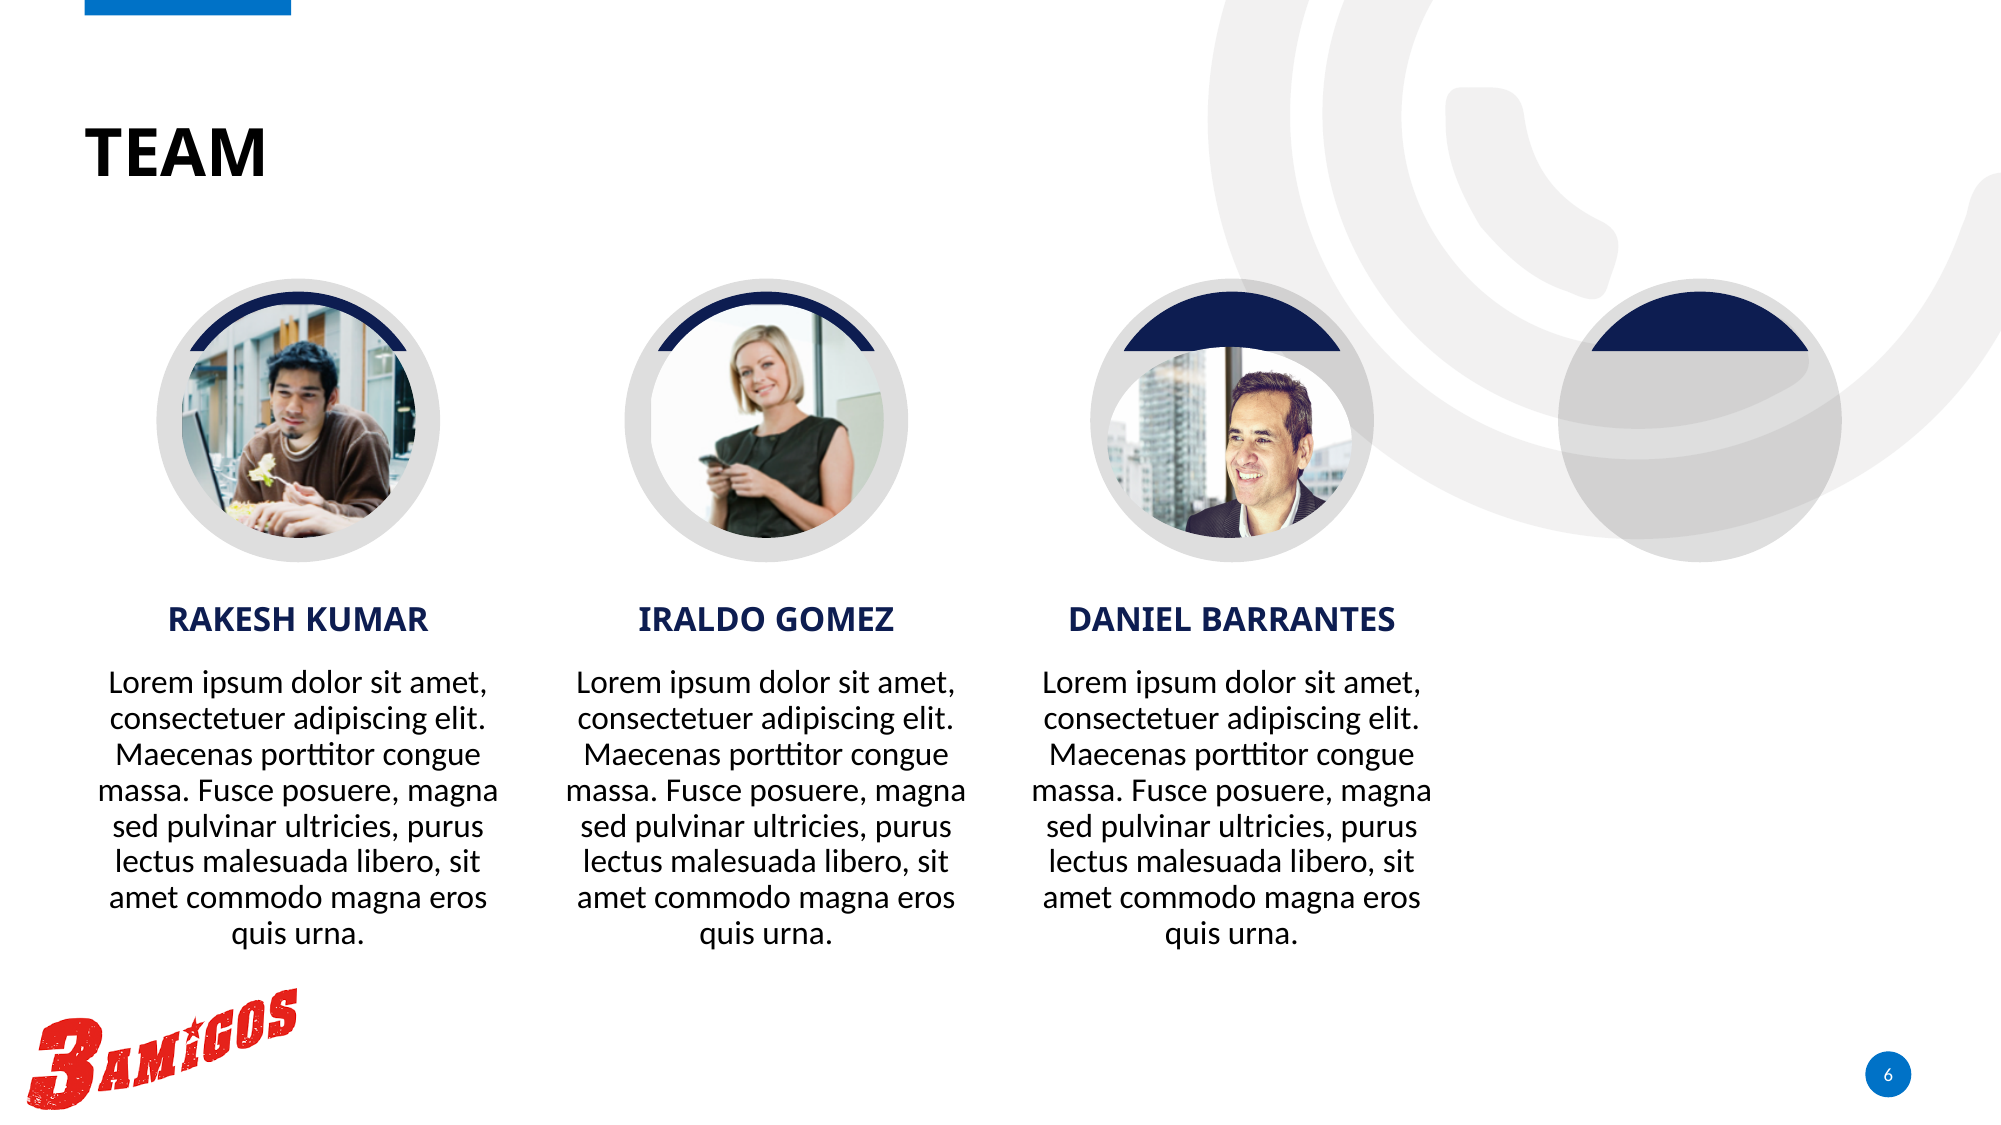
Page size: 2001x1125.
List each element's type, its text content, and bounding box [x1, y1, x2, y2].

list Lorem ipsum dolor sit amet, consectetuer adipiscing elit. Maecenas porttitor congue massa. Fusce posuere, magna sed pulvinar ultricies, purus lectus malesuada libero, sit amet commodo magna eros quis urna. [554, 664, 979, 952]
list Lorem ipsum dolor sit amet, consectetuer adipiscing elit. Maecenas porttitor congue massa. Fusce posuere, magna sed pulvinar ultricies, purus lectus malesuada libero, sit amet commodo magna eros quis urna. [86, 664, 511, 952]
picture [1107, 346, 1352, 538]
picture [181, 303, 416, 538]
picture [649, 303, 884, 538]
list Rakesh KUMAR [86, 580, 511, 662]
list Iraldo gomez [554, 580, 979, 662]
picture [26, 988, 297, 1110]
list Lorem ipsum dolor sit amet, consectetuer adipiscing elit. Maecenas porttitor congue massa. Fusce posuere, magna sed pulvinar ultricies, purus lectus malesuada libero, sit amet commodo magna eros quis urna. [1019, 664, 1445, 952]
title team [84, 40, 1914, 192]
list Daniel Barrantes [1019, 580, 1445, 662]
slide_number 6 [1864, 1059, 1913, 1090]
